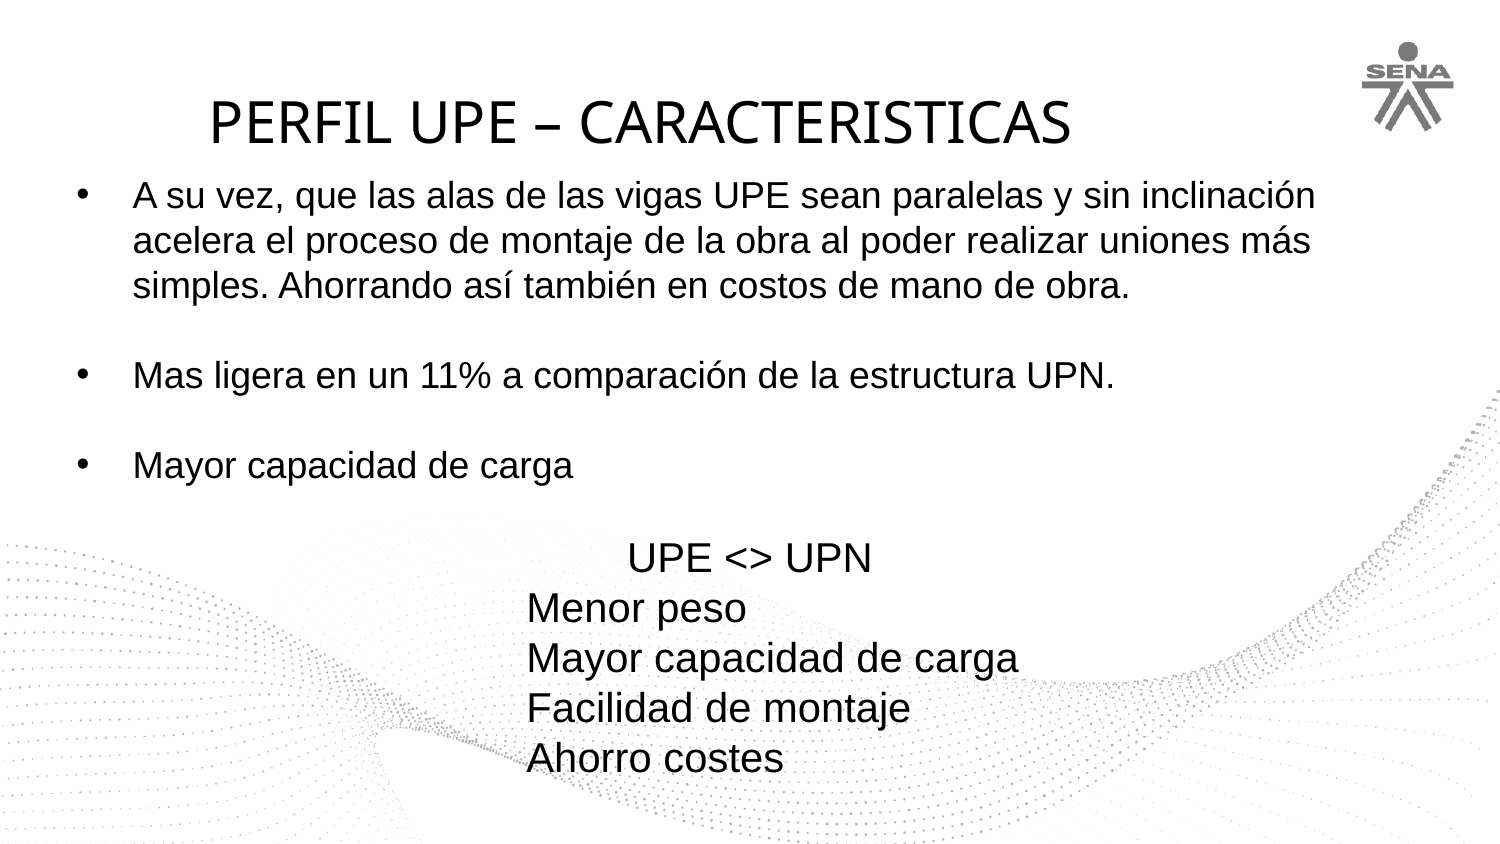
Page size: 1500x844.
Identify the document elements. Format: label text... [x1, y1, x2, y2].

text_box A su vez, que las alas de las vigas UPE sean paralelas y sin inclinación acelera el proceso de montaje de la obra al poder realizar uniones más simples. Ahorrando así también en costos de mano de obra. Mas ligera en un 11% a comparación de la estructura UPN. Mayor capacidad de carga UPE <> UPN Menor peso Mayor capacidad de carga Facilidad de montaje Ahorro costes [61, 163, 1439, 789]
text_box PERFIL UPE – CARACTERISTICAS [26, 77, 1256, 163]
